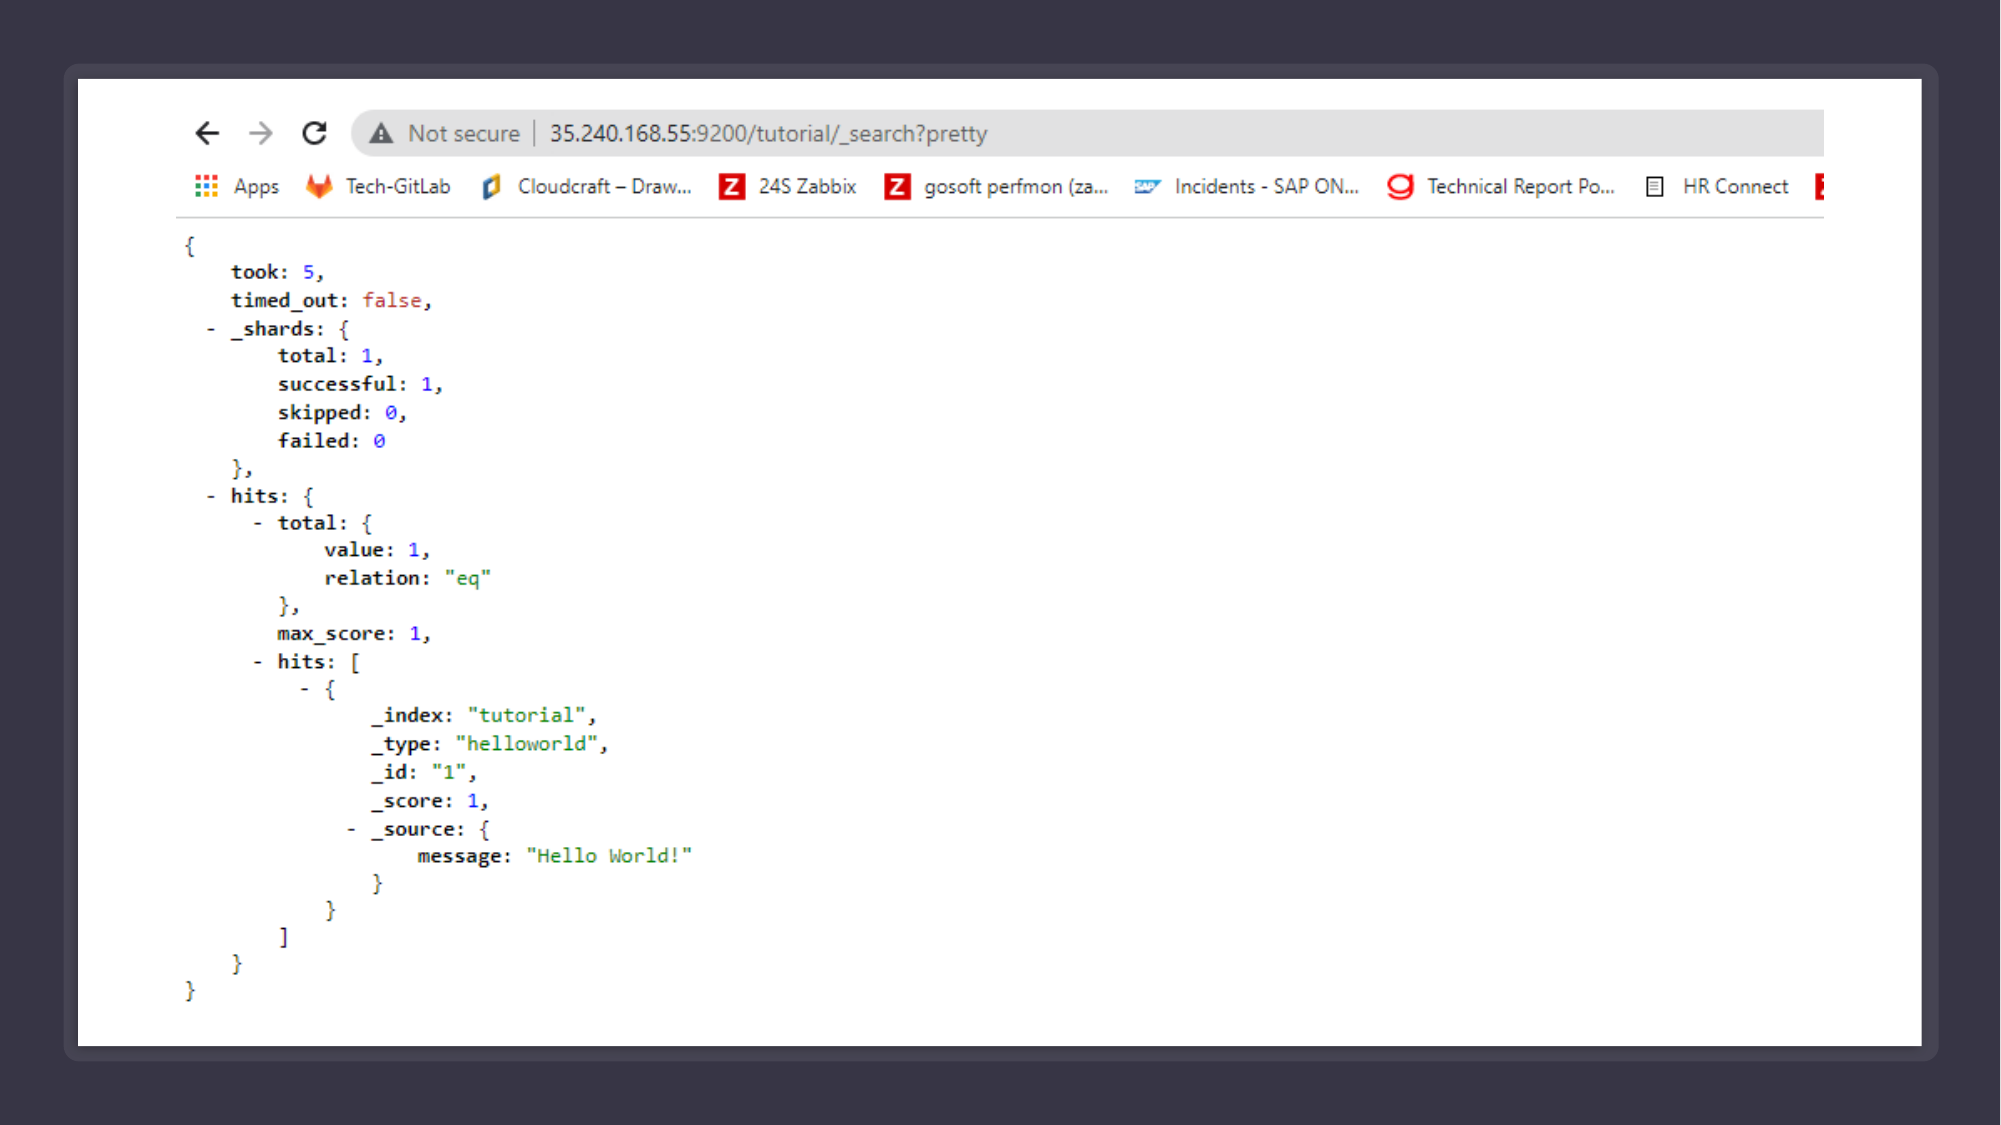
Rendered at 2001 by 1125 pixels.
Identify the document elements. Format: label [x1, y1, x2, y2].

text_box [0, 0, 2000, 1125]
picture [176, 105, 1824, 1020]
text_box [78, 78, 1924, 1047]
